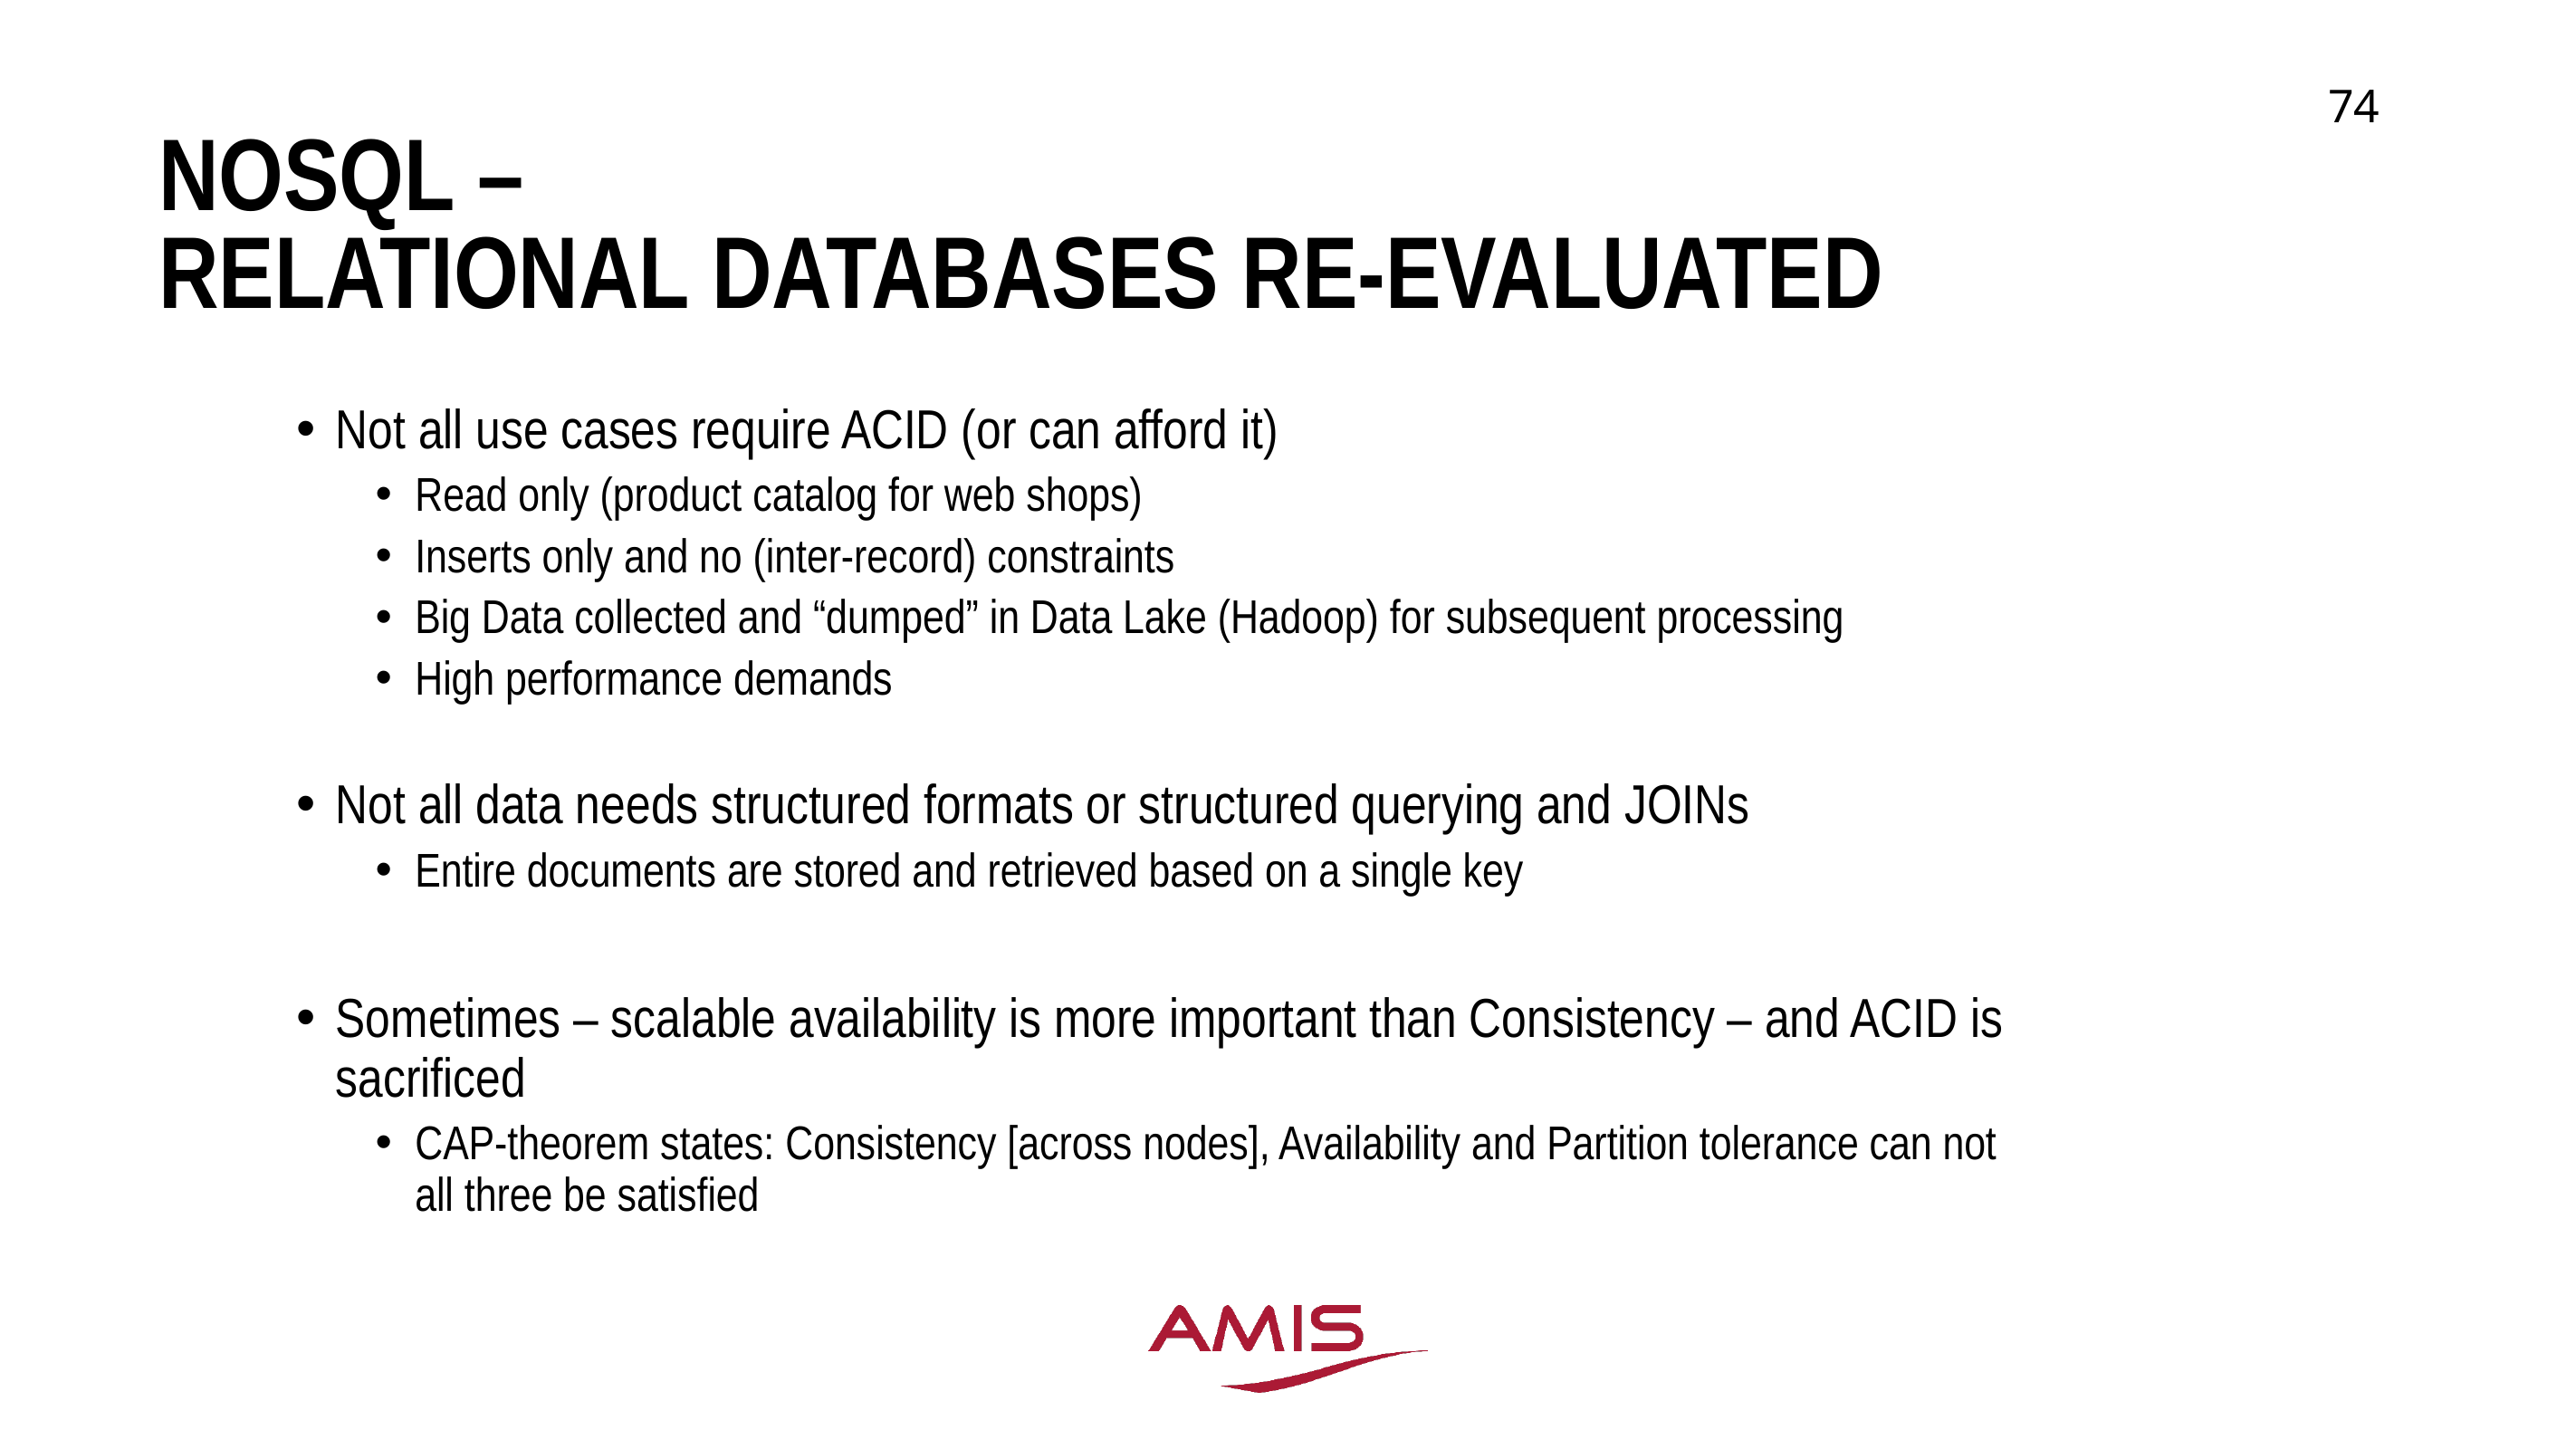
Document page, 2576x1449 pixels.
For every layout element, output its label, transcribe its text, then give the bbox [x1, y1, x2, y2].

title NoSQL – relational Databases re-evaluated [145, 125, 2059, 326]
list Not all use cases require ACID (or can afford it) Read only (product catalog for web shops) Inserts only and no (inter-record) constraints Big Data collected and “dumped” in Data Lake (Hadoop) for subsequent processing High performance demands Not all data needs structured formats or structured querying and JOINs Entire documents are stored and retrieved based on a single key Sometimes – scalable availability is more important than Consistency – and ACID is sacrificed CAP-theorem states: Consistency [across nodes], Availability and Partition tolerance can not all three be satisfied [282, 394, 2059, 1237]
slide_number 74 [2314, 70, 2576, 178]
picture [1148, 1305, 1428, 1393]
